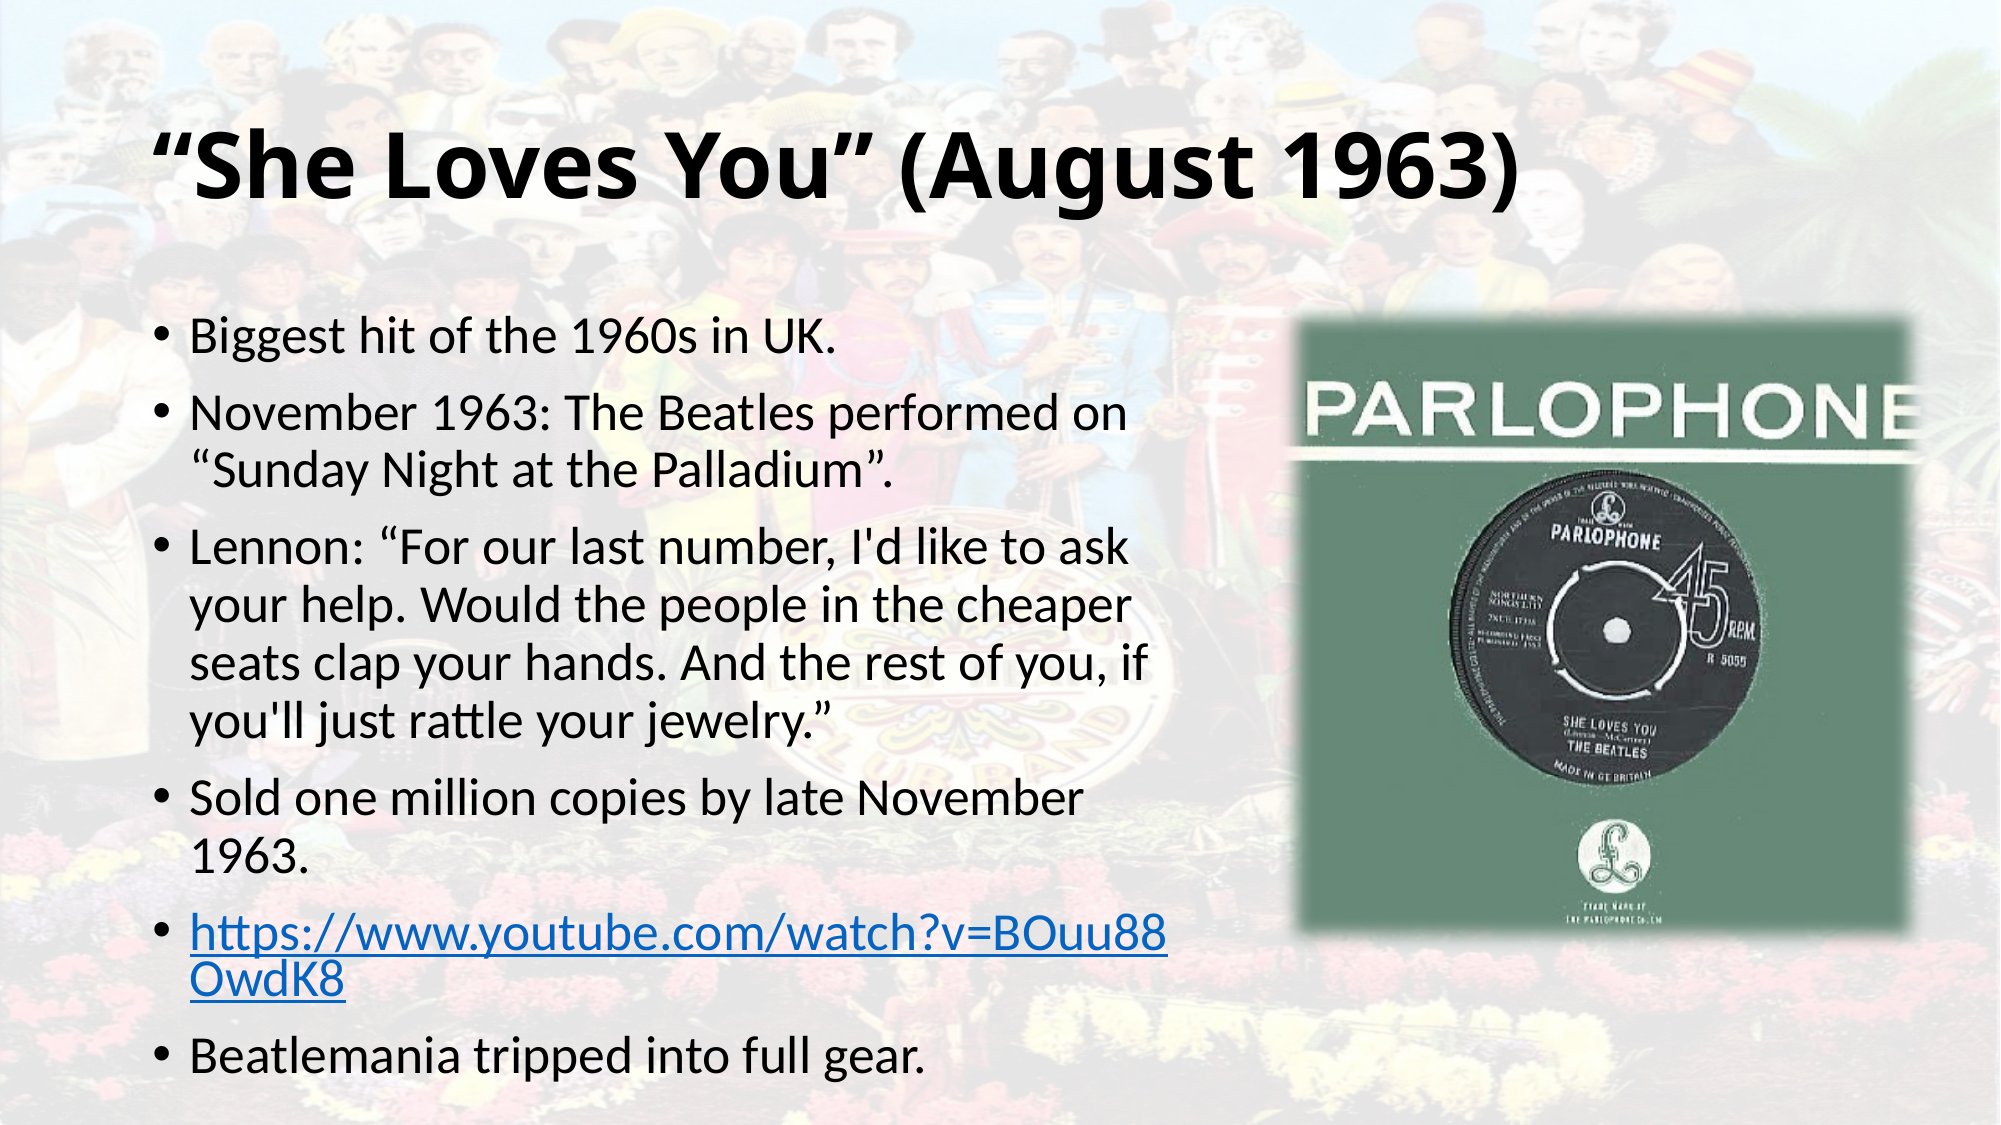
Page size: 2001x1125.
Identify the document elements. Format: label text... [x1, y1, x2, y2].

title “She Loves You” (August 1963) [137, 59, 1863, 278]
picture [1277, 299, 1928, 953]
list Biggest hit of the 1960s in UK. November 1963: The Beatles performed on “Sunday Night at the Palladium”. Lennon: “For our last number, I'd like to ask your help. Would the people in the cheaper seats clap your hands. And the rest of you, if you'll just rattle your jewelry.” Sold one million copies by late November 1963. https://www.youtube.com/watch?v=BOuu88OwdK8 Beatlemania tripped into full gear. [137, 299, 1198, 1048]
